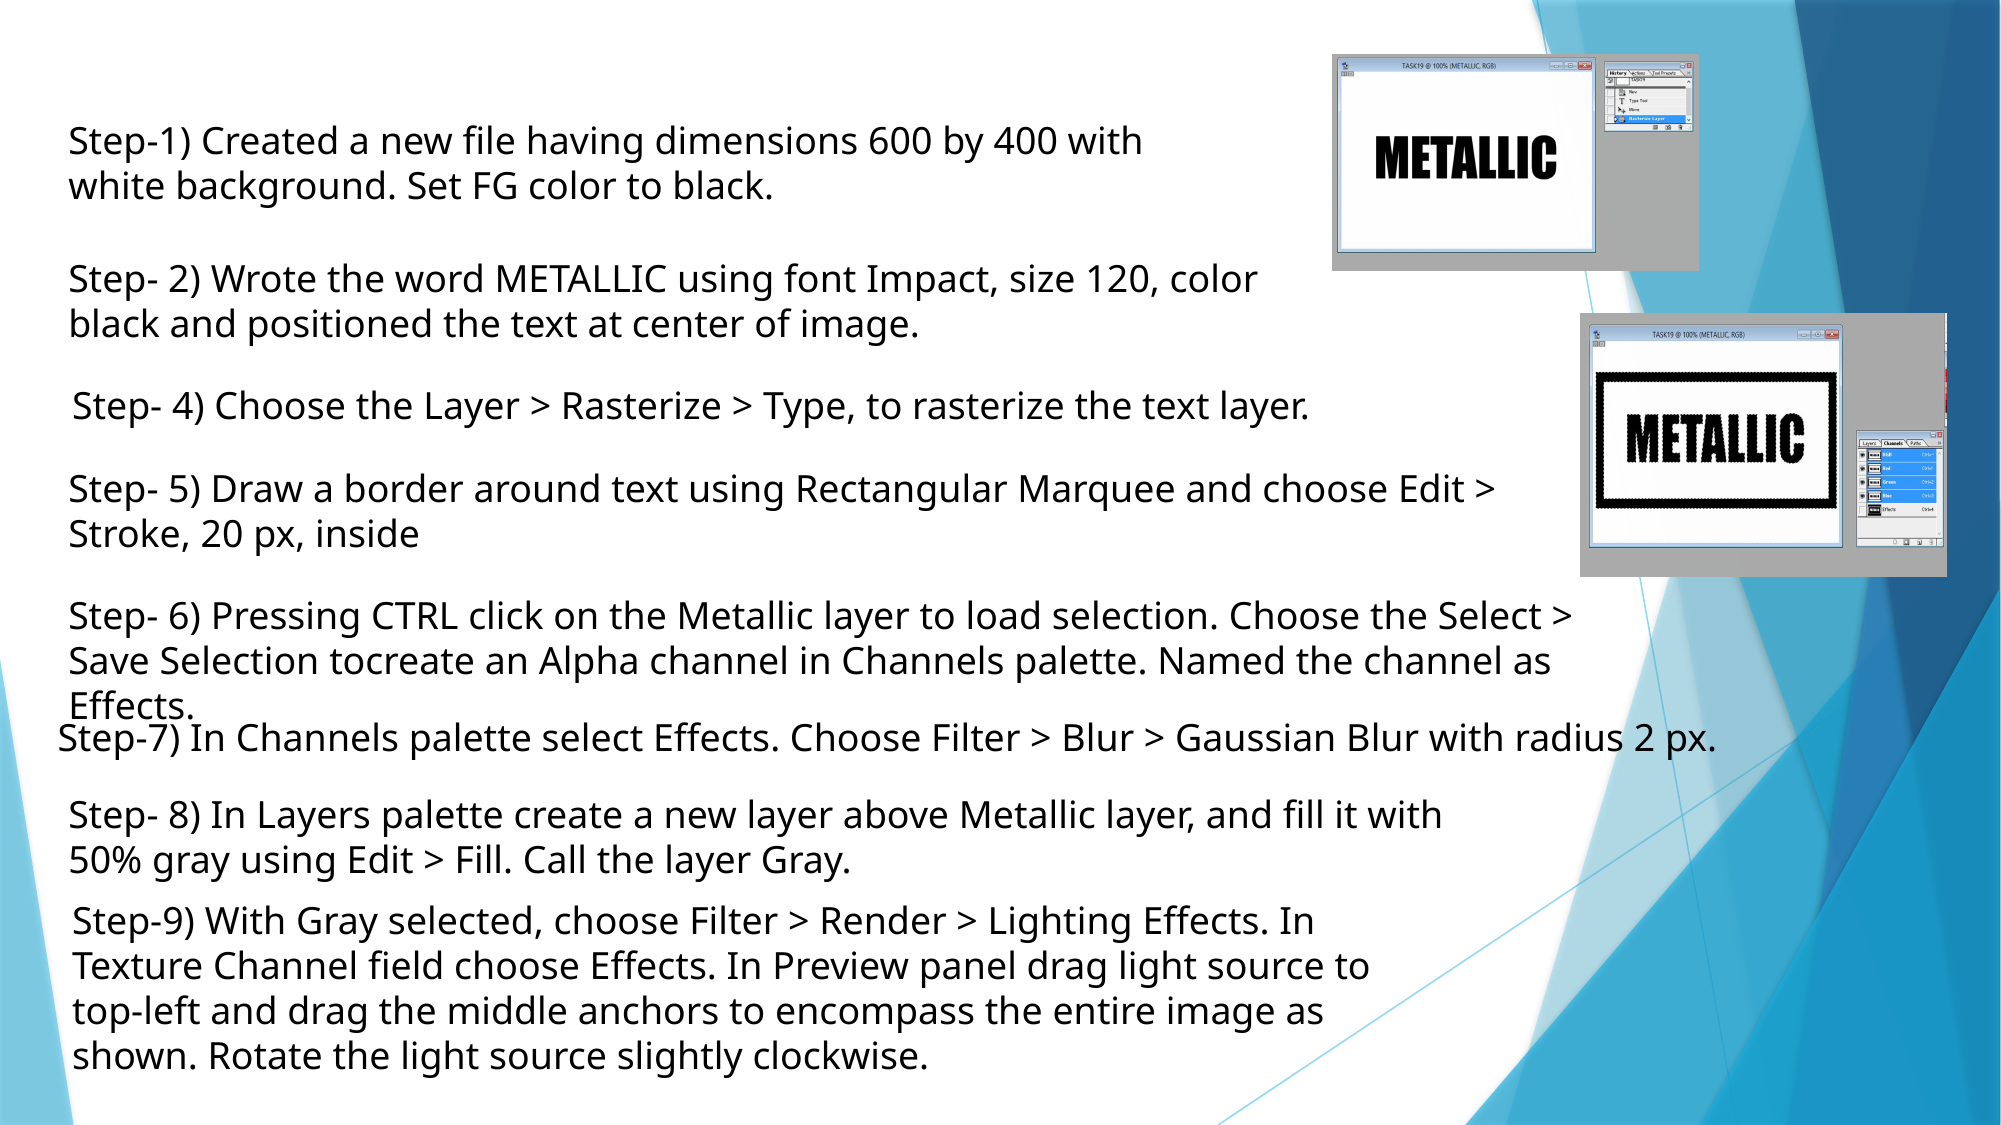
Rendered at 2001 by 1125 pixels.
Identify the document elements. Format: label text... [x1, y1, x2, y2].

text_box Step- 8) In Layers palette create a new layer above Metallic layer, and fill it with 50% gray using Edit > Fill. Call the layer Gray. [53, 783, 1530, 889]
text_box Step-1) Created a new file having dimensions 600 by 400 with white background. Set FG color to black. [53, 109, 1254, 215]
text_box Step- 2) Wrote the word METALLIC using font Impact, size 120, color black and positioned the text at center of image. [53, 247, 1333, 352]
text_box Step- 5) Draw a border around text using Rectangular Marquee and choose Edit > Stroke, 20 px, inside [53, 457, 1575, 563]
text_box Step- 4) Choose the Layer > Rasterize > Type, to rasterize the text layer. [57, 374, 1333, 435]
text_box Step-9) With Gray selected, choose Filter > Render > Lighting Effects. In Texture Channel field choose Effects. In Preview panel drag light source to top-left and drag the middle anchors to encompass the entire image as shown. Rotate the light source slightly clockwise. [57, 889, 1412, 1085]
picture [1579, 312, 1947, 578]
picture [1332, 54, 1700, 272]
text_box Step-7) In Channels palette select Effects. Choose Filter > Blur > Gaussian Blur with radius 2 px. [42, 706, 1734, 767]
text_box Step- 6) Pressing CTRL click on the Metallic layer to load selection. Choose the Select > Save Selection tocreate an Alpha channel in Channels palette. Named the channel as Effects. [53, 584, 1667, 706]
